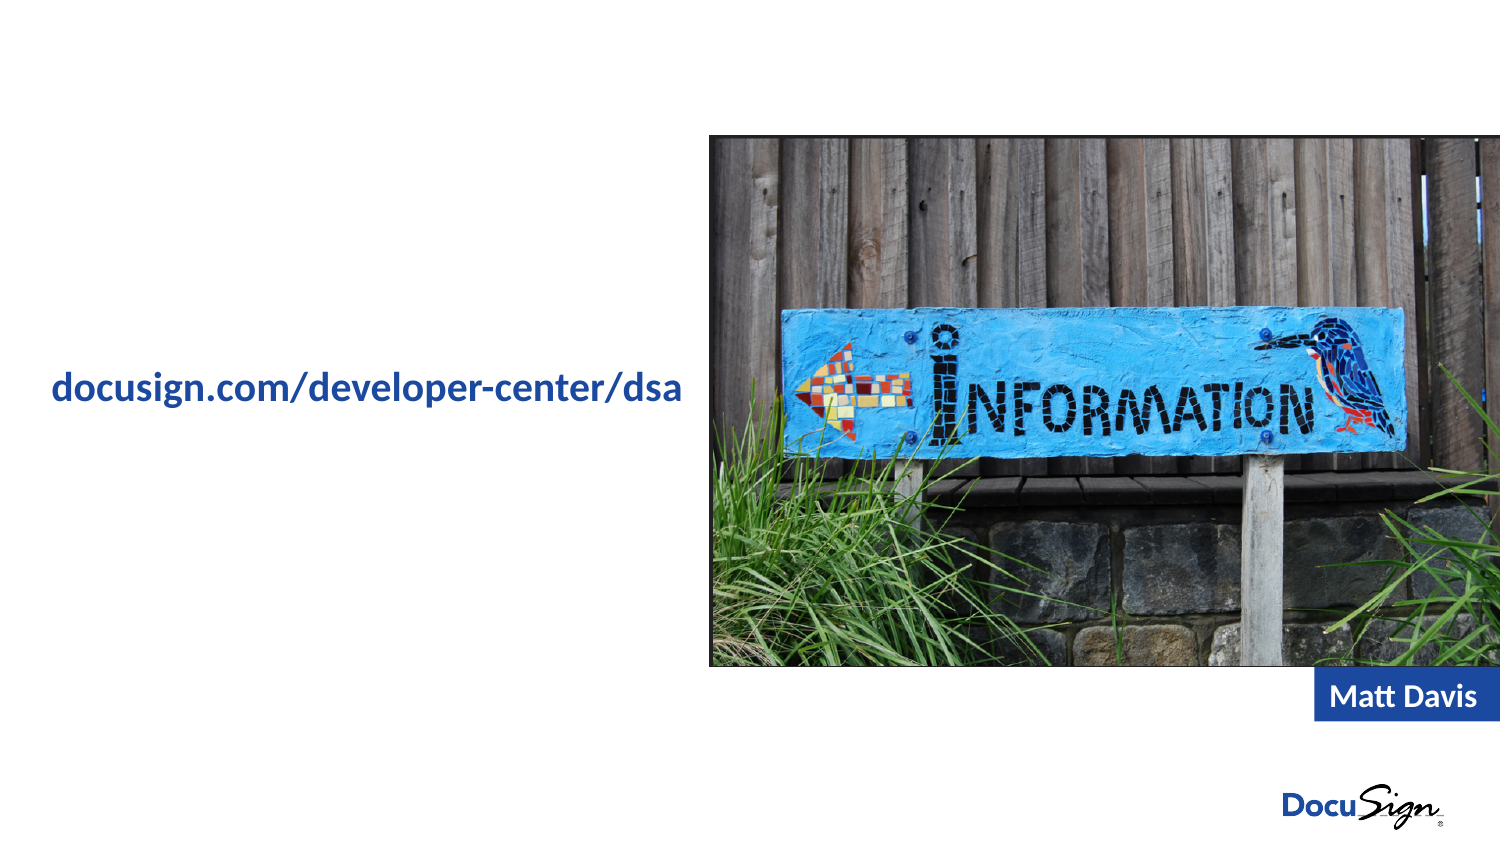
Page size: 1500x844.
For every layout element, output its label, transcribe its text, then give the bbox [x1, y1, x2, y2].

title docusign.com/developer-center/dsa [36, 326, 709, 450]
picture [1283, 784, 1444, 830]
picture [709, 135, 1500, 667]
text_box Matt Davis [1314, 667, 1500, 722]
